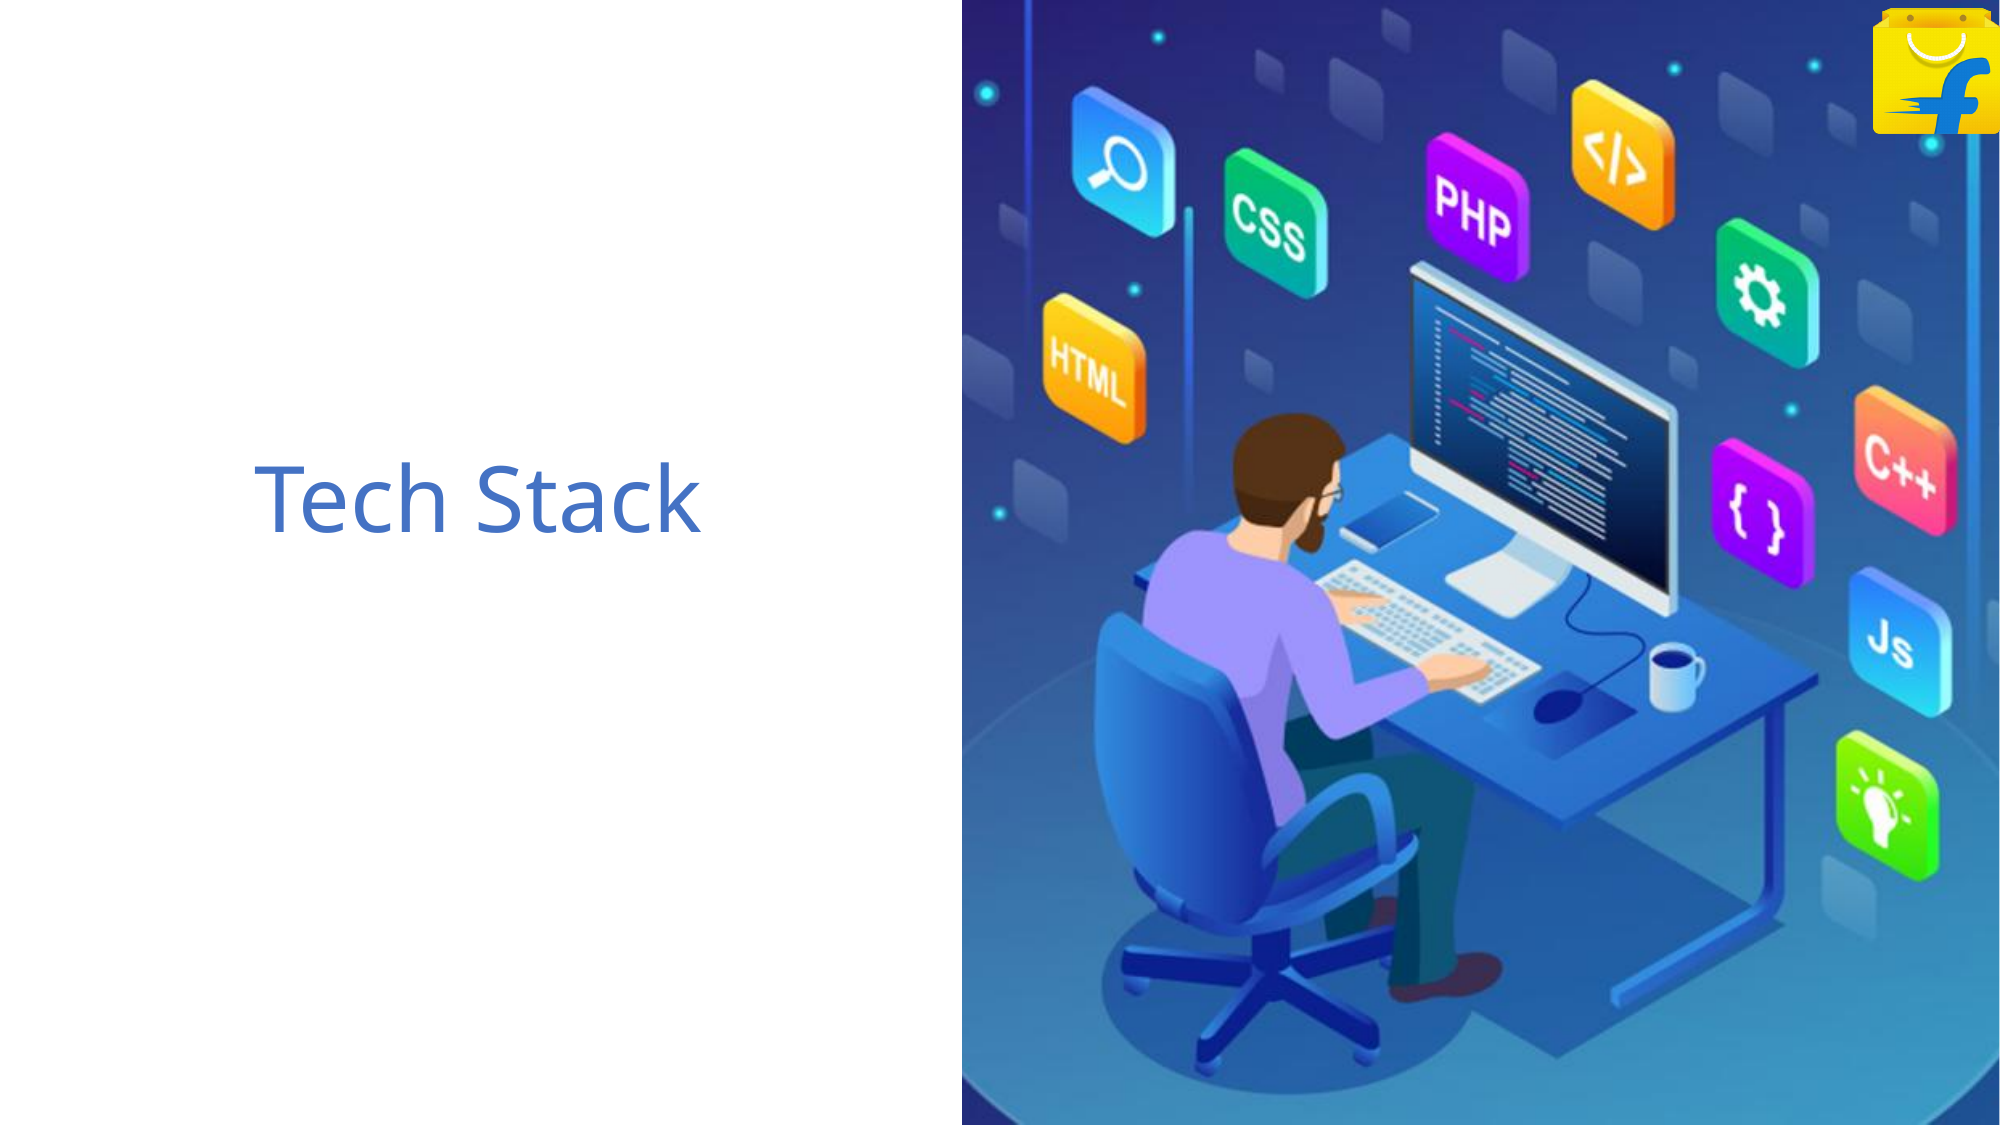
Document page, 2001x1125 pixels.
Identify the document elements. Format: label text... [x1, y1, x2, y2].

title Tech Stack [254, 441, 722, 537]
picture [961, 0, 2000, 1125]
